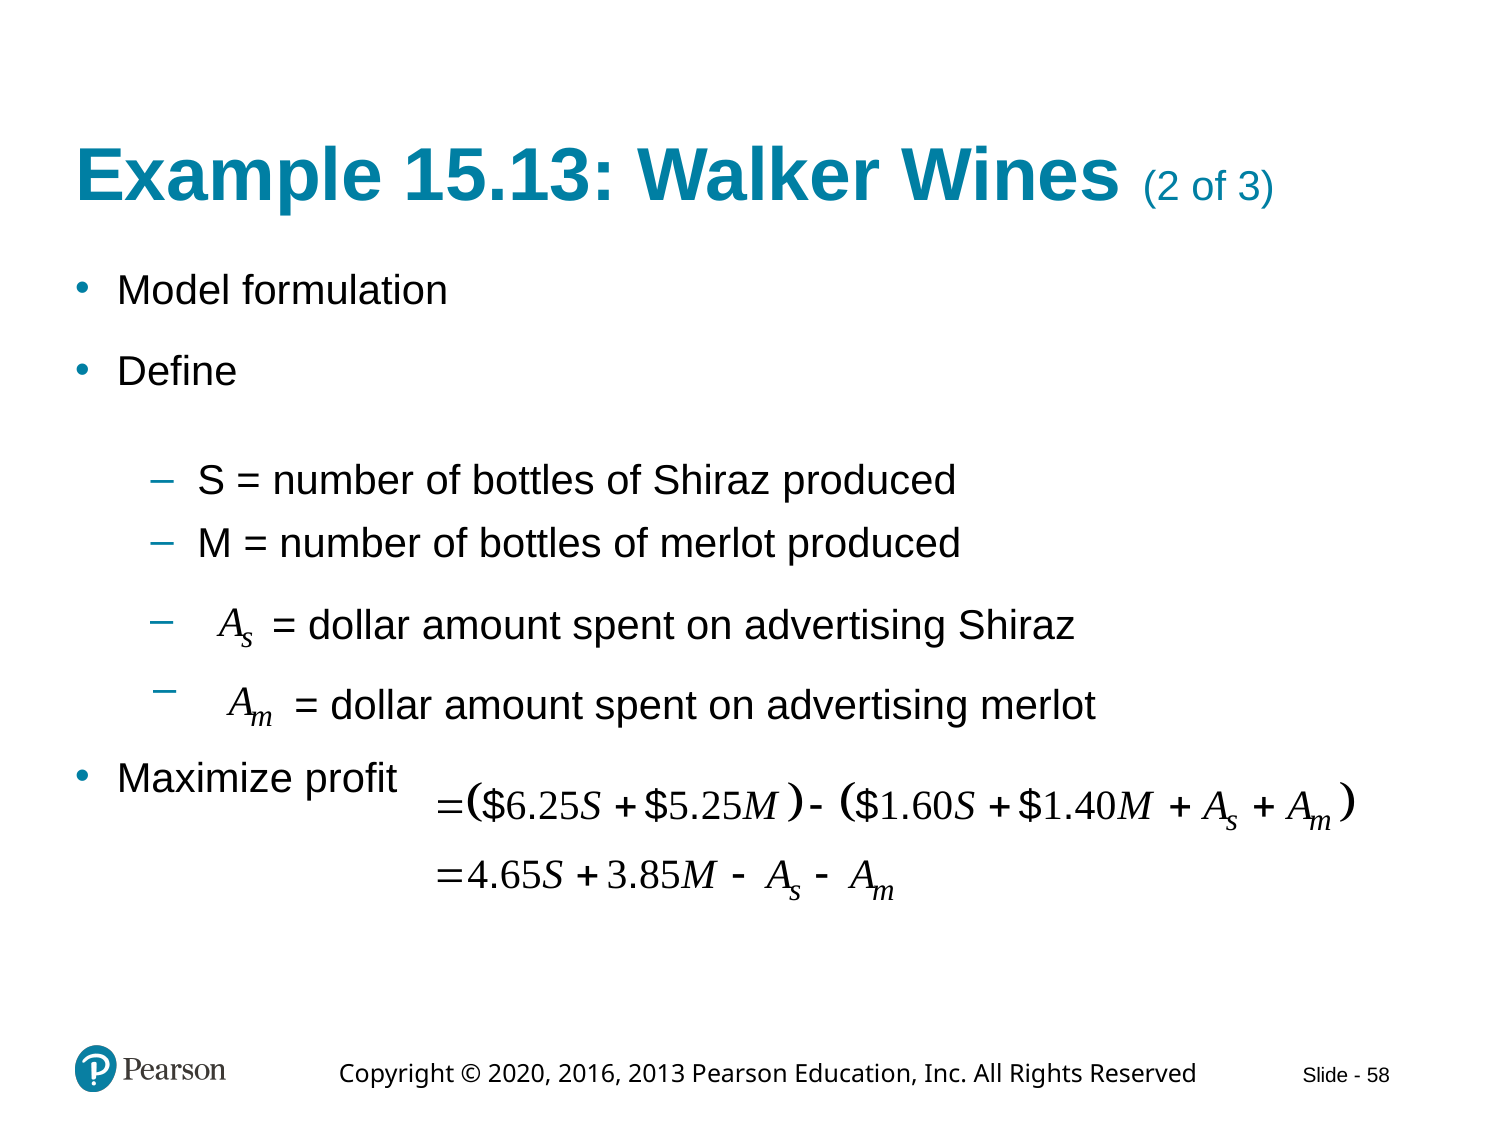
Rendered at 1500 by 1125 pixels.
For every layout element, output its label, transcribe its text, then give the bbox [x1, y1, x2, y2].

picture [83, 1054, 109, 1079]
list [75, 594, 203, 647]
picture [75, 1045, 90, 1061]
list = dollar amount spent on advertising merlot [294, 678, 1118, 726]
list Maximize profit [75, 750, 414, 844]
list = dollar amount spent on advertising Shiraz [272, 597, 1095, 646]
list Model formulation Define [75, 262, 525, 427]
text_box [221, 677, 279, 733]
list S = number of bottles of Shiraz produced M = number of bottles of merlot produced [75, 452, 997, 580]
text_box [429, 850, 899, 906]
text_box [429, 779, 1356, 839]
title Example 15.13: Walker Wines (2 of 3) [75, 35, 1432, 216]
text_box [211, 598, 259, 653]
list [78, 663, 206, 726]
picture [75, 1078, 86, 1092]
picture [101, 1045, 226, 1092]
